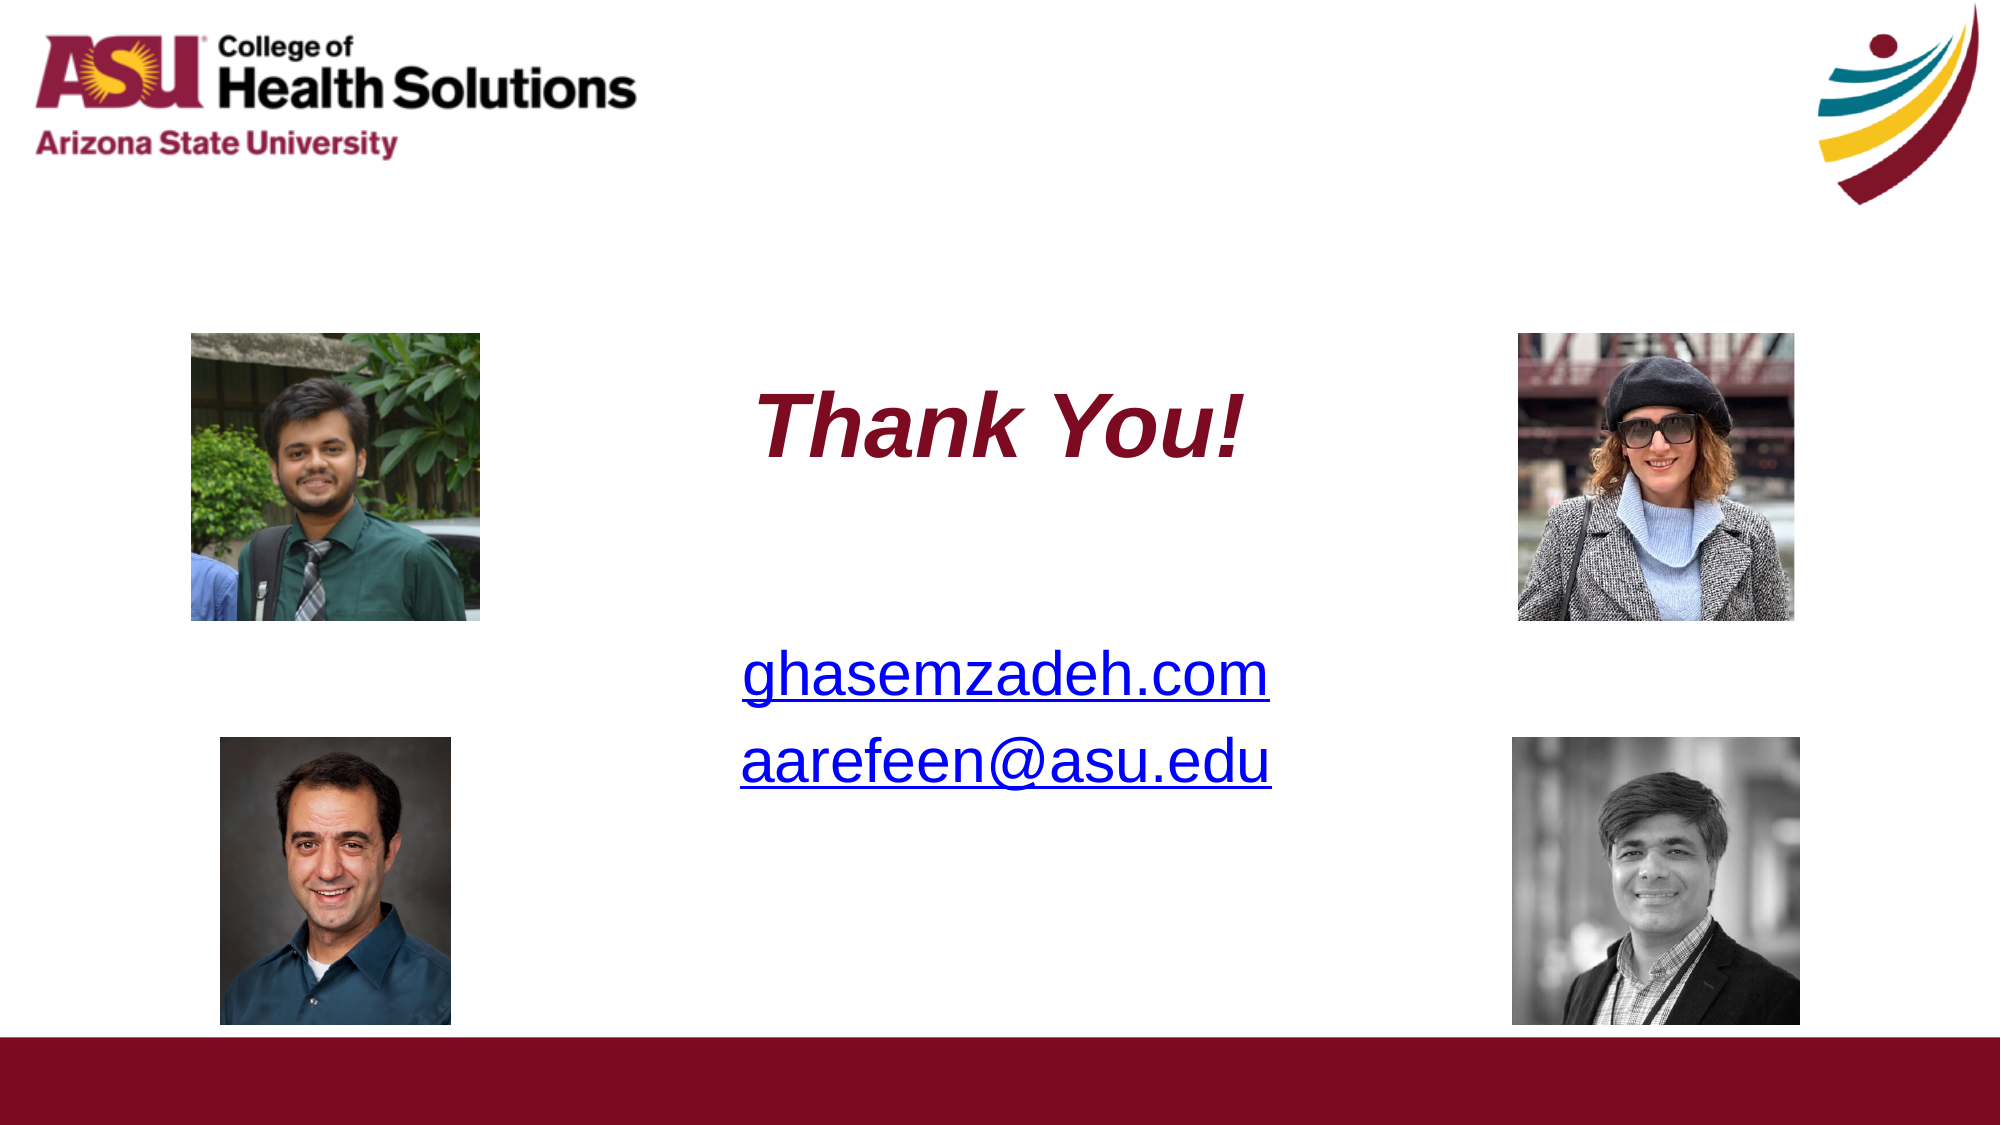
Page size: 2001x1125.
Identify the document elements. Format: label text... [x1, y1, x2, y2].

picture [0, 16, 672, 192]
subtitle ghasemzadeh.com aarefeen@asu.edu [375, 537, 1638, 988]
text_box [249, 1024, 1750, 1125]
picture [220, 737, 451, 1026]
picture [191, 332, 480, 621]
picture [1799, 0, 2000, 209]
title Thank You! [150, 299, 1850, 542]
picture [1517, 332, 1795, 621]
picture [1512, 737, 1801, 1026]
